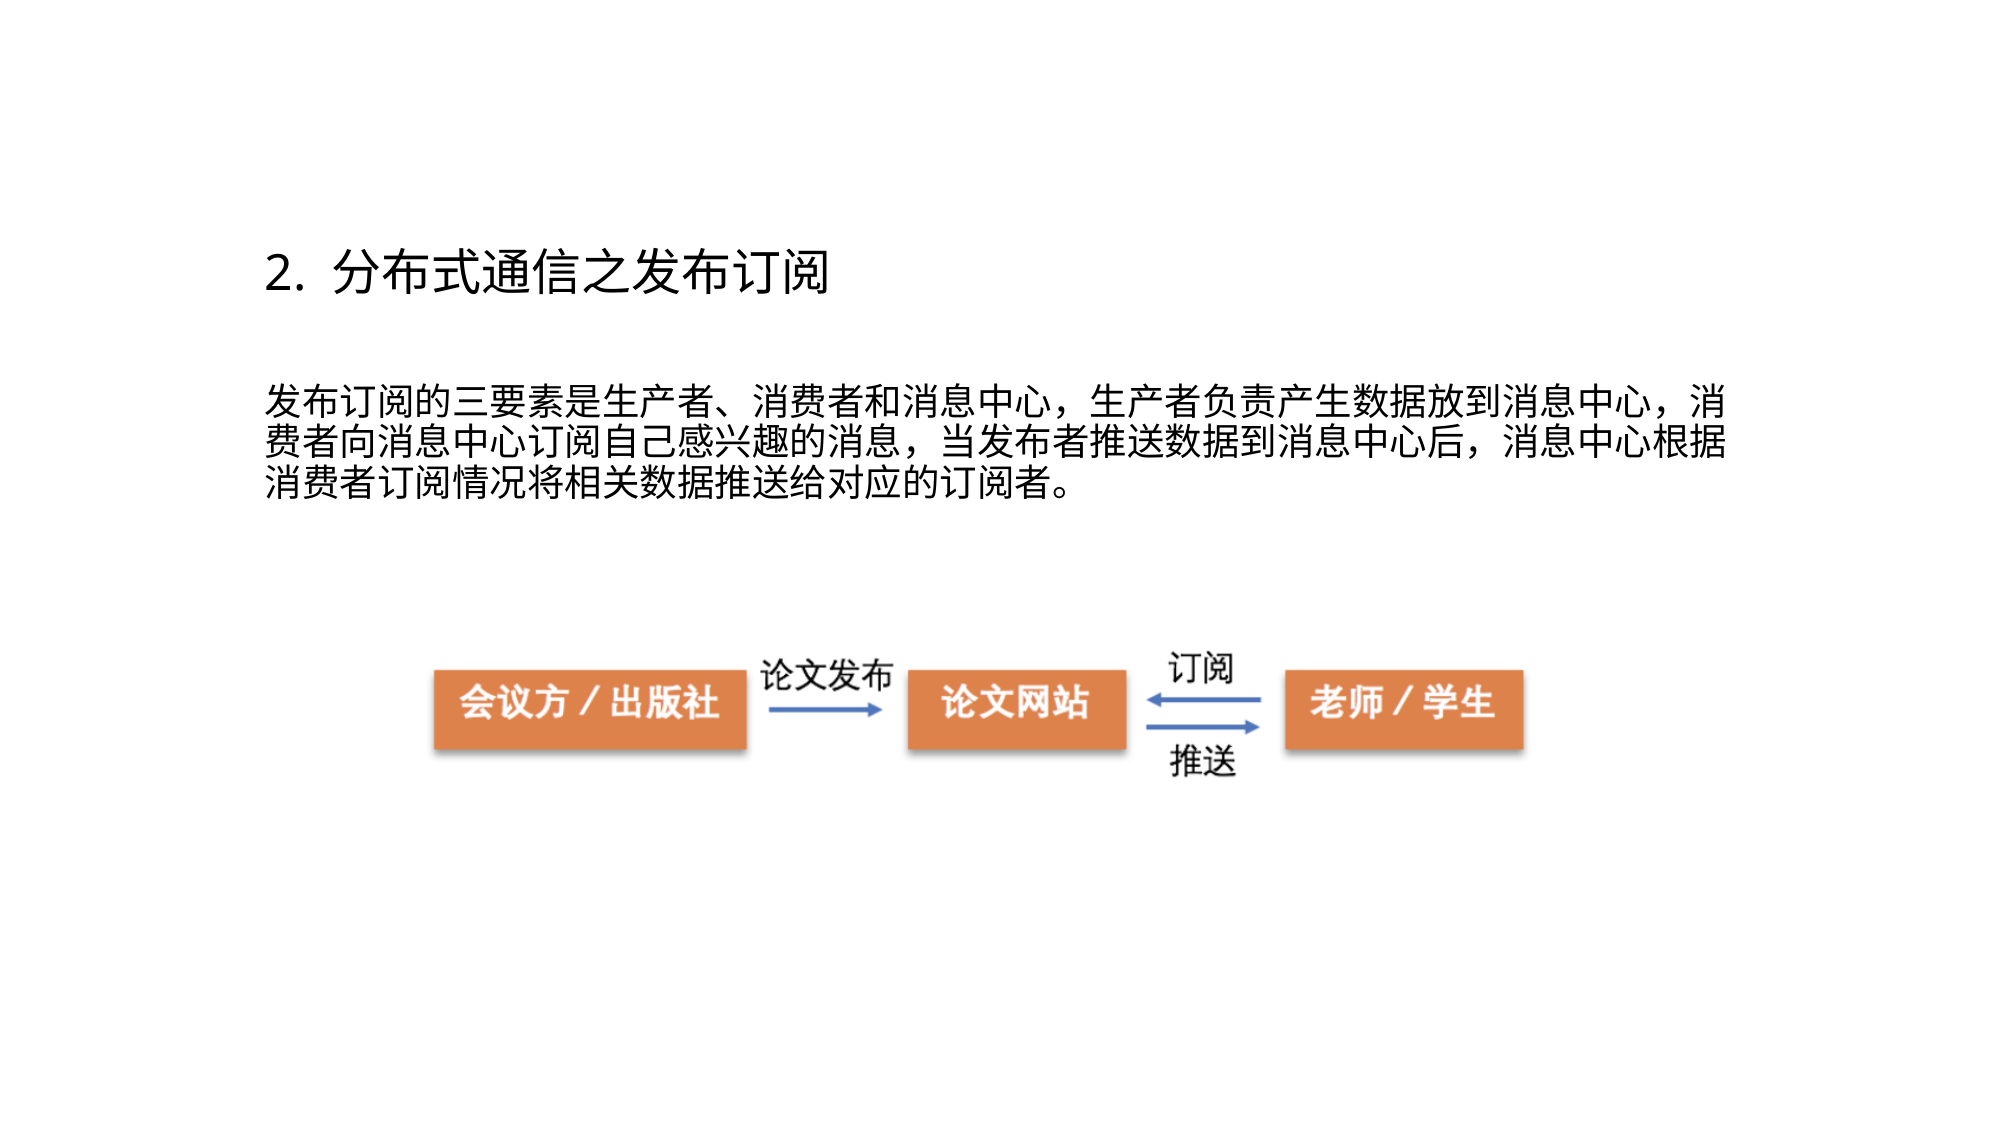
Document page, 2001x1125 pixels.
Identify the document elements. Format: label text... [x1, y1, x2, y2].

subtitle 2. 分布式通信之发布订阅 发布订阅的三要素是生产者、消费者和消息中心，生产者负责产生数据放到消息中心，消费者向消息中心订阅自己感兴趣的消息，当发布者推送数据到消息中心后，消息中心根据消费者订阅情况将相关数据推送给对应的订阅者。 [249, 239, 1750, 1044]
picture [365, 579, 1593, 817]
